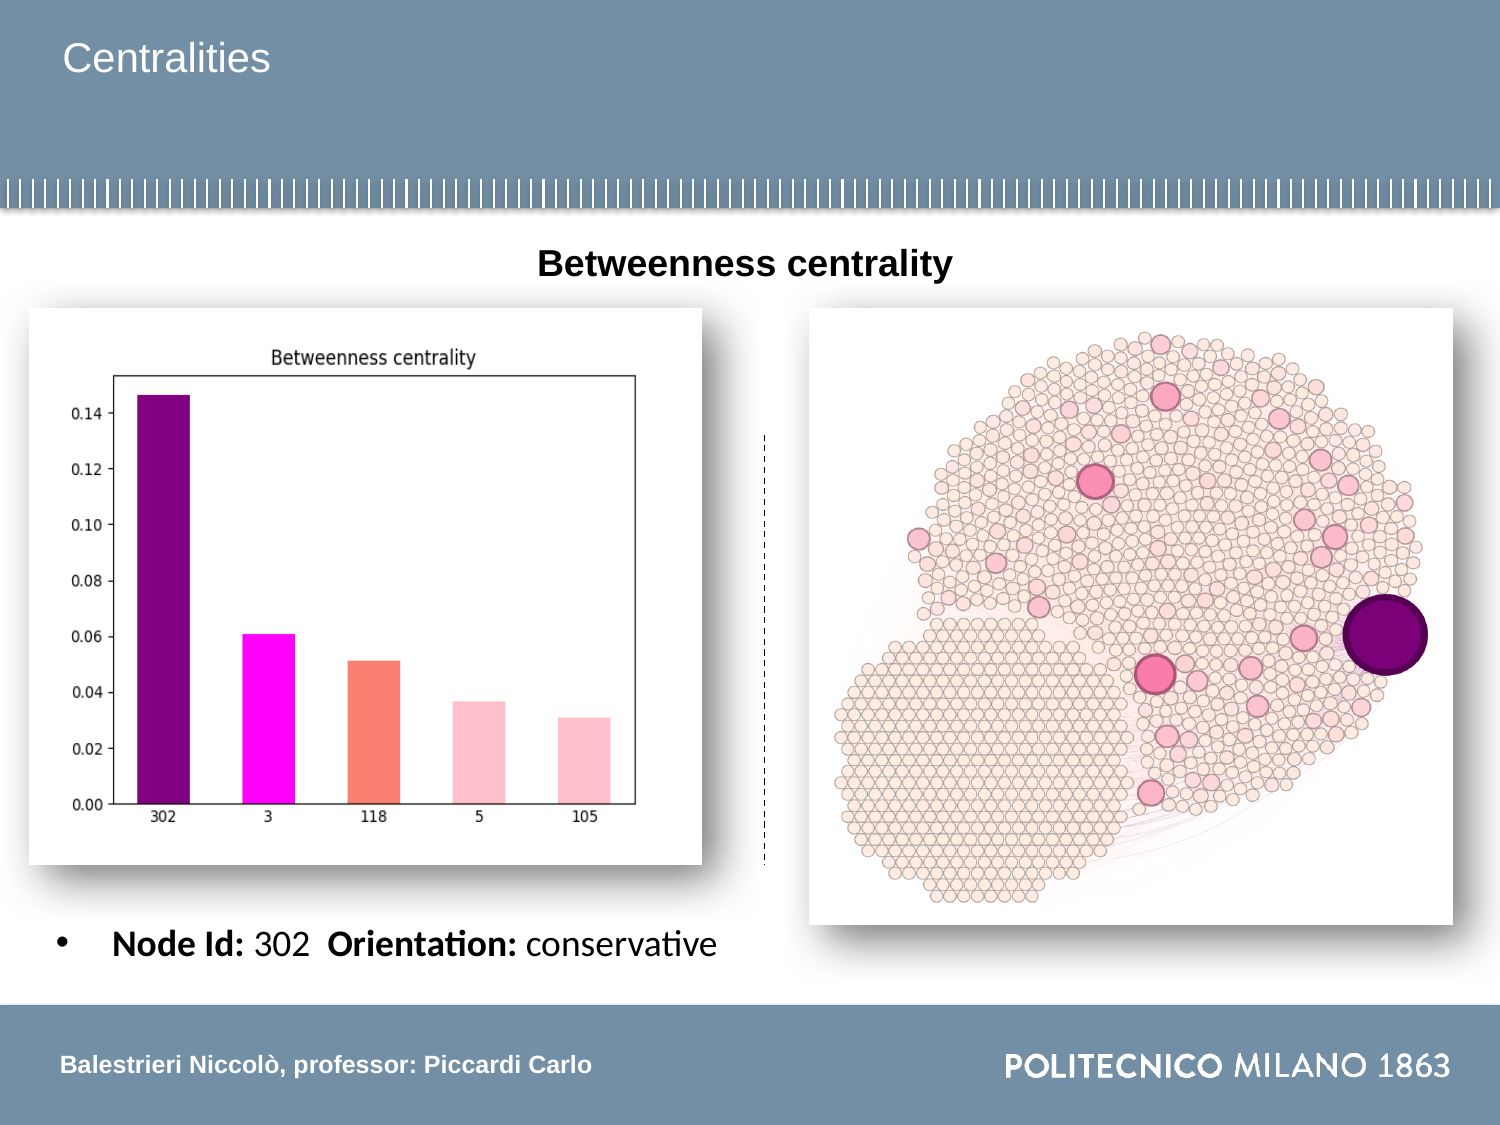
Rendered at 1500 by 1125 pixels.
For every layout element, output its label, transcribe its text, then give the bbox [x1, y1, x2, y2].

picture [999, 1041, 1456, 1089]
title Centralities [47, 22, 1455, 161]
list Betweenness centrality [62, 231, 1428, 299]
text_box Node Id: 302 Orientation: conservative [18, 911, 756, 972]
picture [29, 307, 702, 866]
picture [809, 308, 1453, 925]
